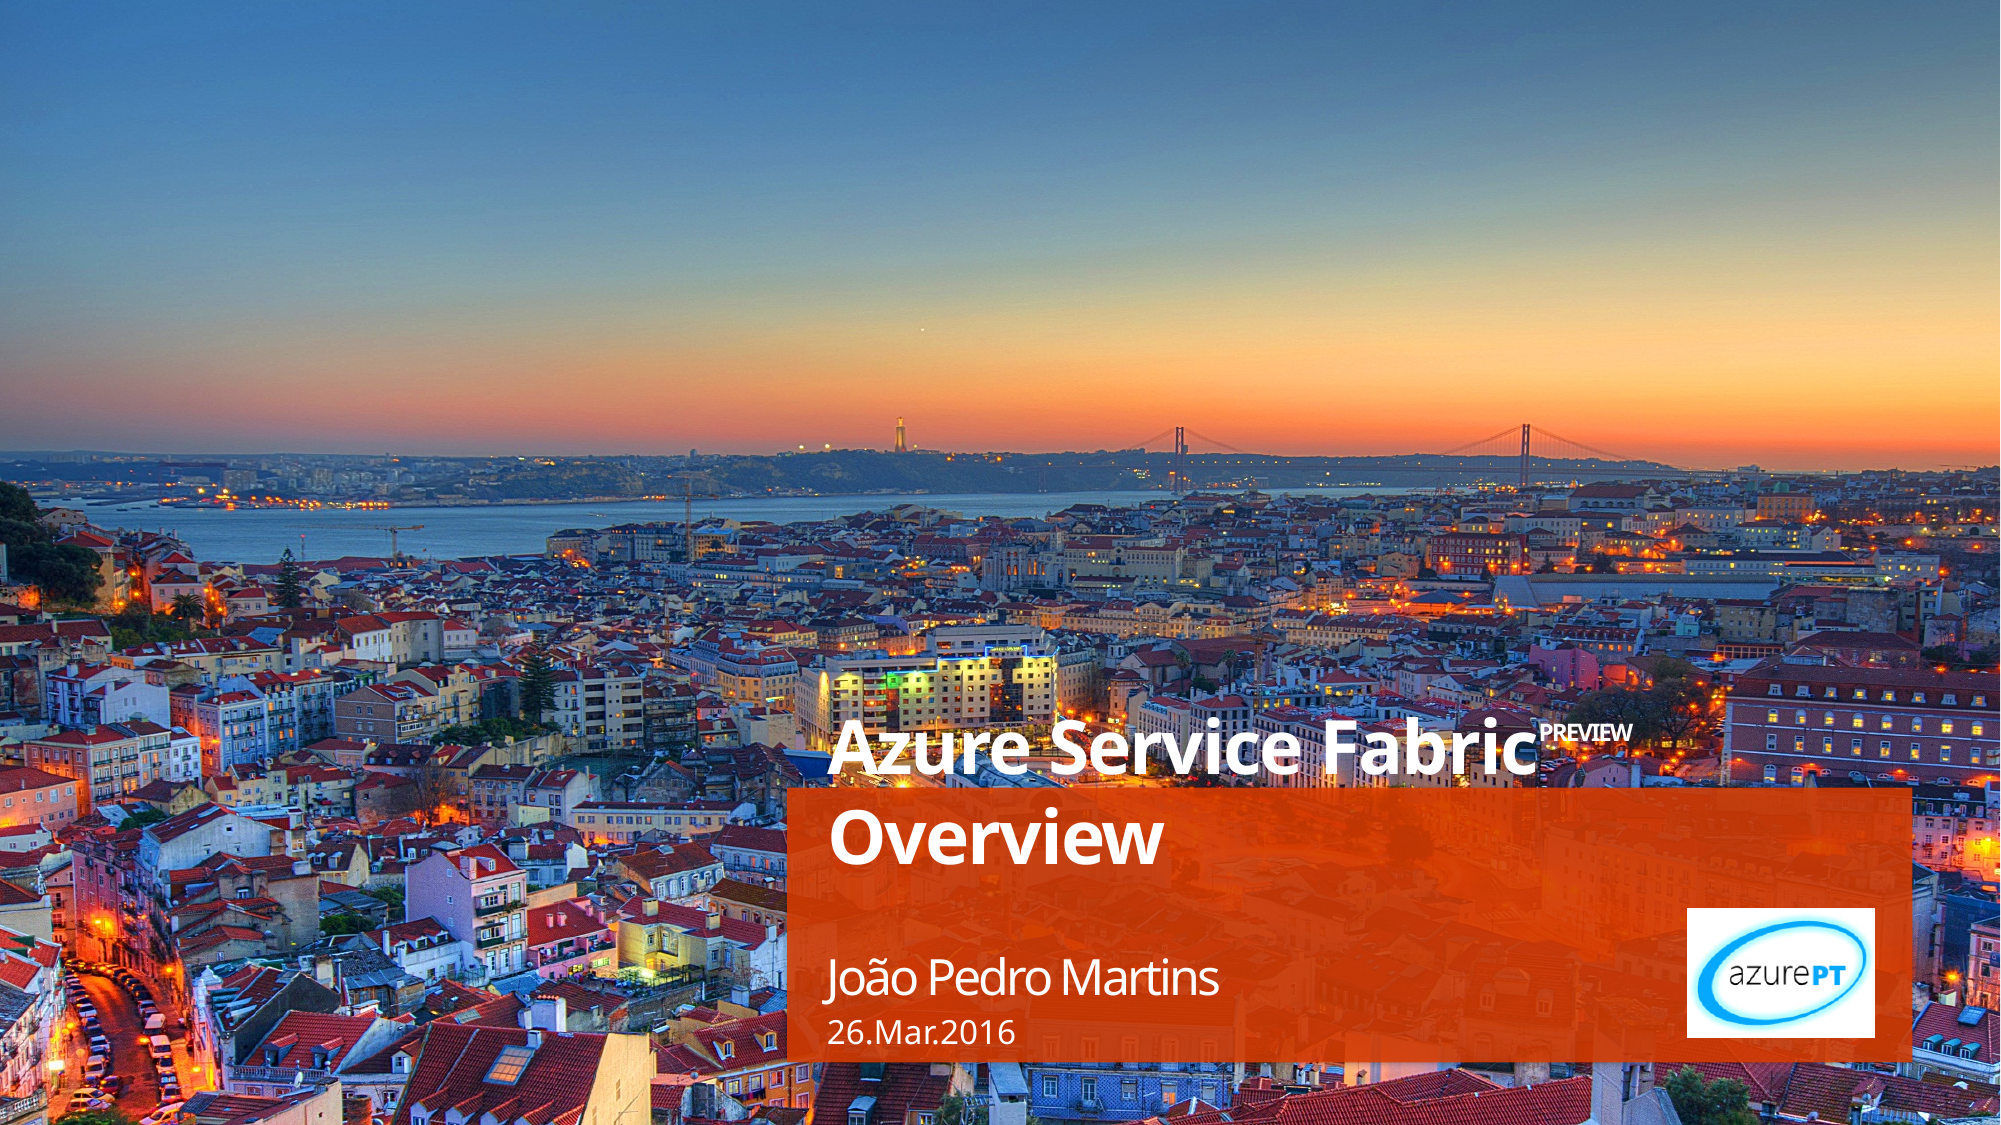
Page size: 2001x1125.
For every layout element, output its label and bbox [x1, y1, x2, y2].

picture [0, 0, 2001, 1125]
text_box [786, 687, 1913, 1063]
